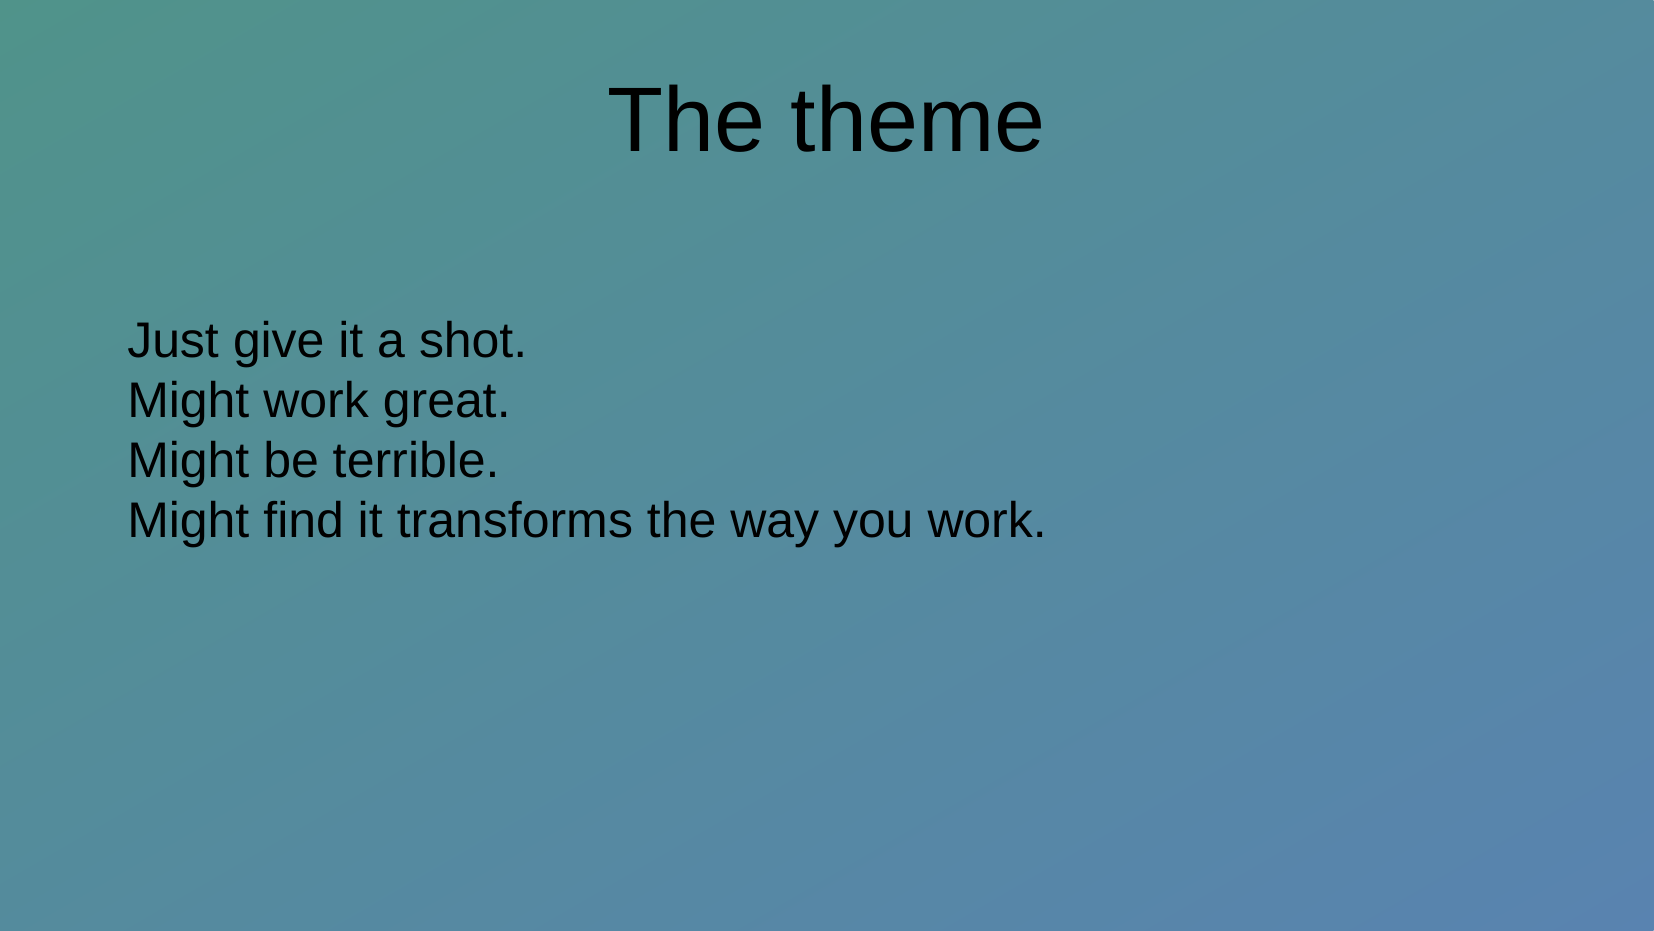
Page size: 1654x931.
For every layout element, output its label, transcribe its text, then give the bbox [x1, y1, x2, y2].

title The theme [82, 37, 1571, 193]
text_box Just give it a shot. Might work great. Might be terrible. Might find it transforms the way you work. [112, 299, 1463, 825]
